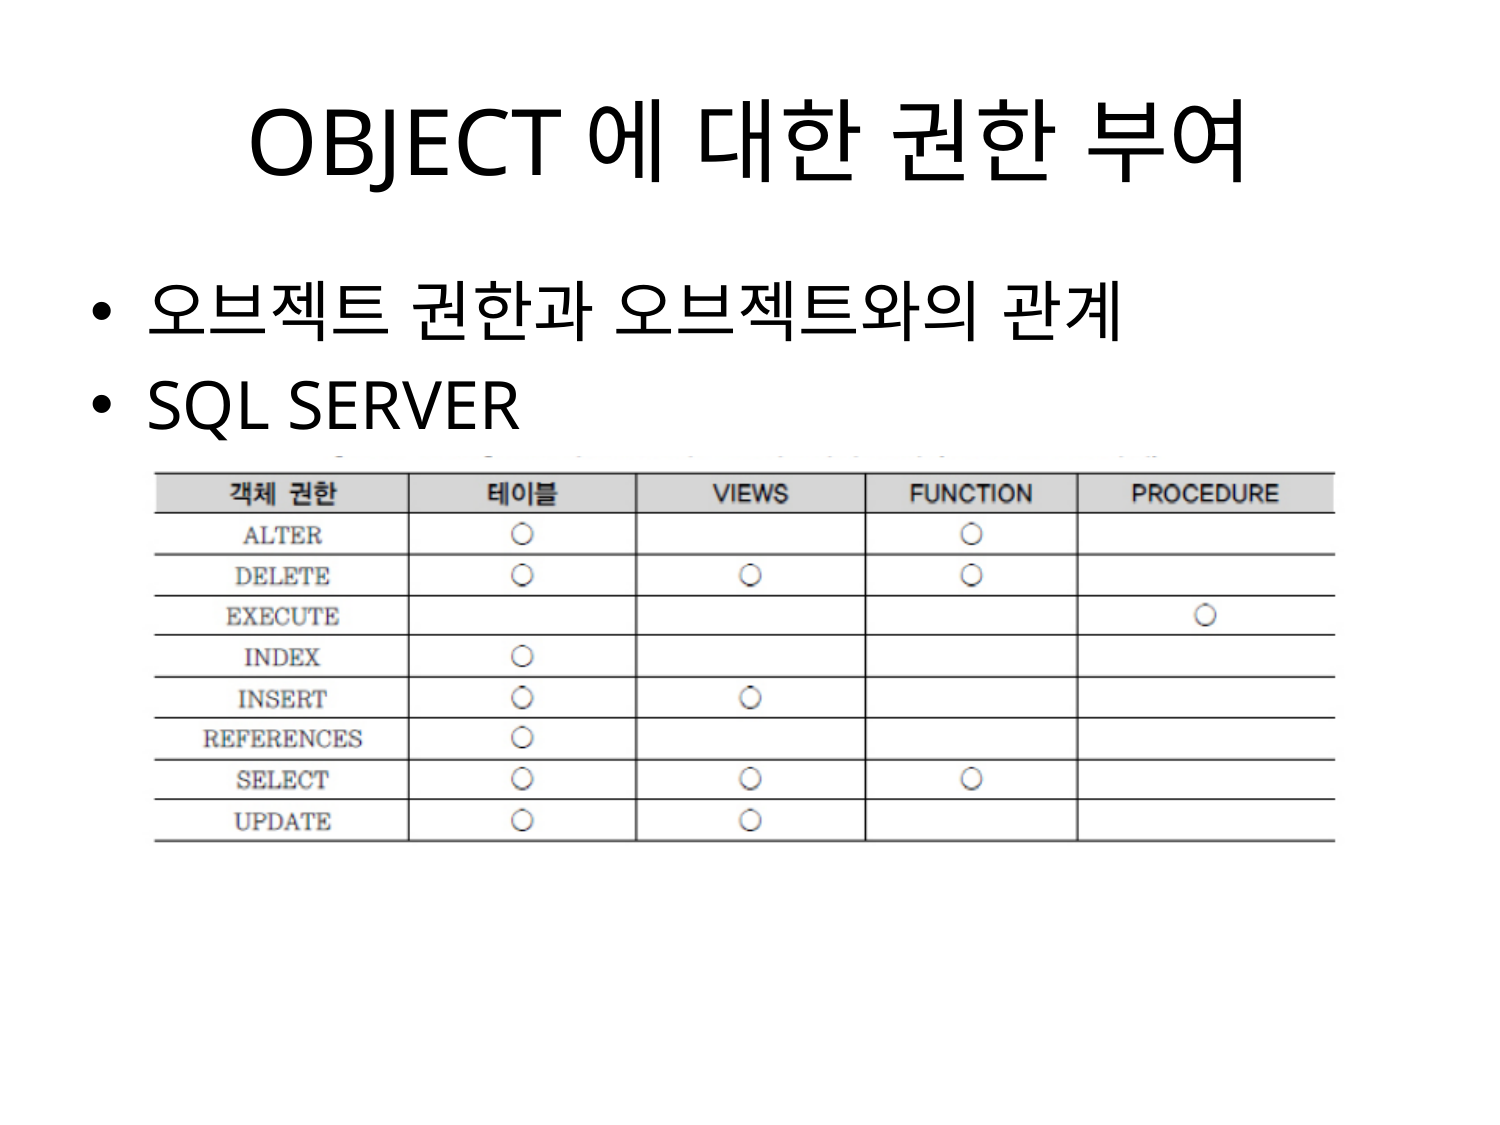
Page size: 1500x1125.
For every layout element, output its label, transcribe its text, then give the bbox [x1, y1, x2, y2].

title OBJECT에 대한 권한 부여 [75, 45, 1425, 233]
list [138, 456, 1362, 906]
text_box 오브젝트 권한과 오브젝트와의 관계 SQL SERVER [74, 262, 1425, 1005]
